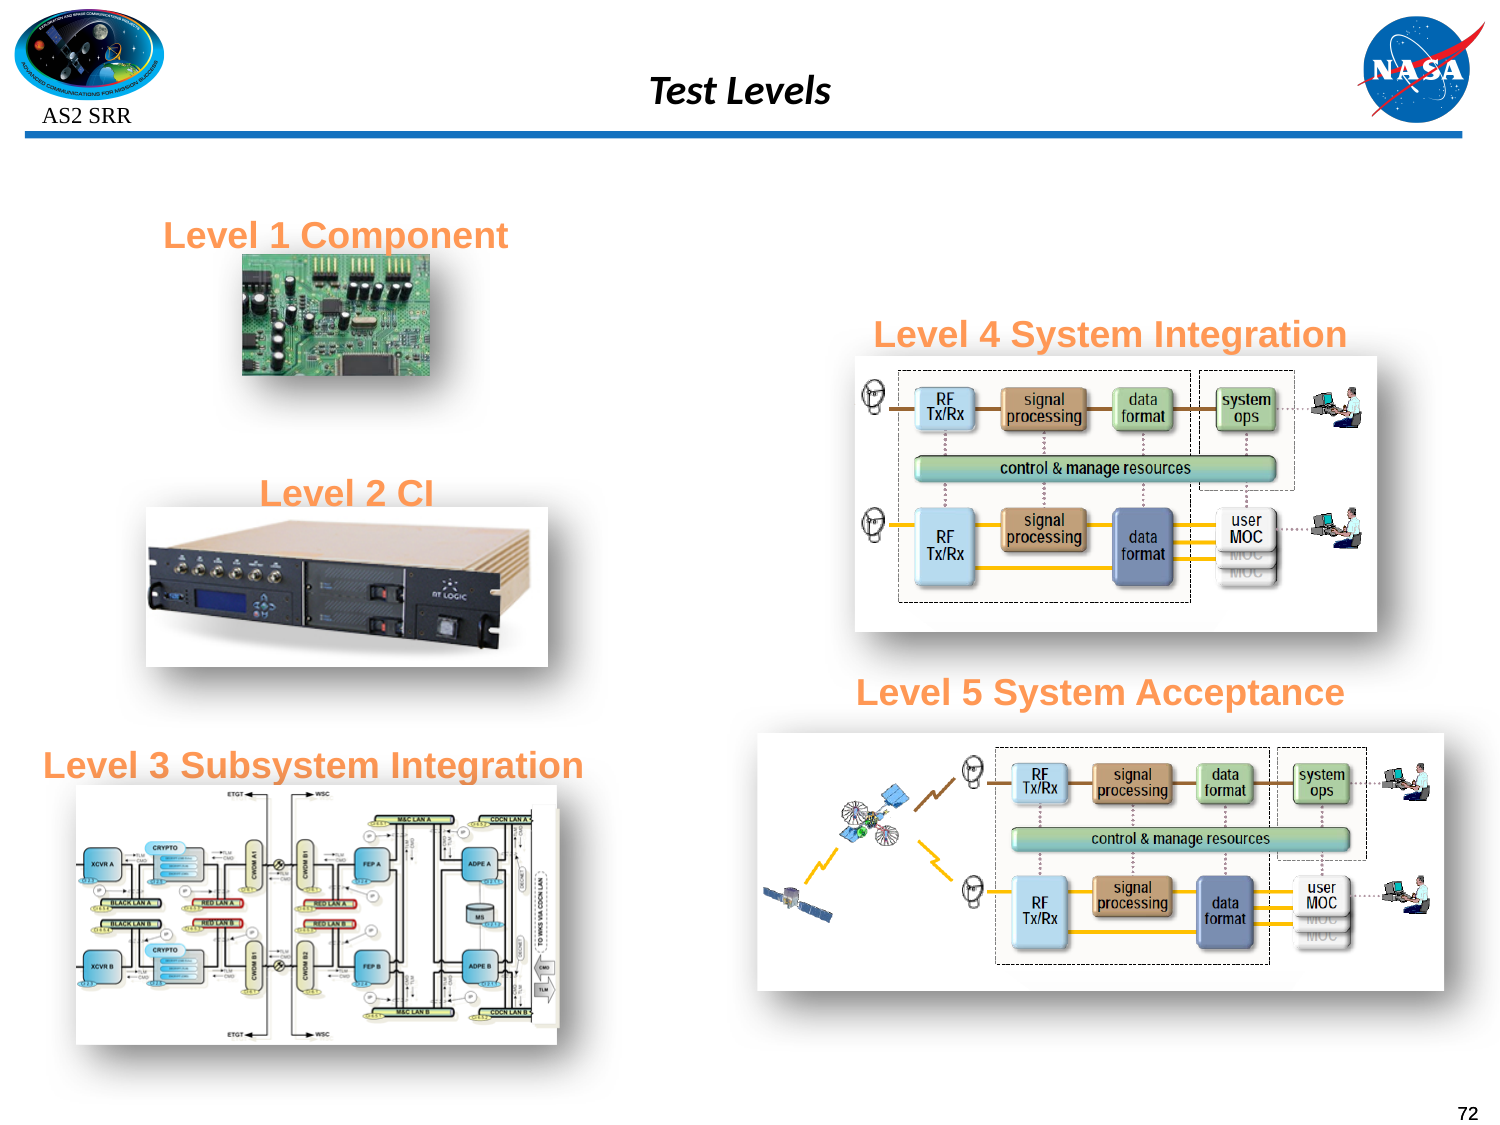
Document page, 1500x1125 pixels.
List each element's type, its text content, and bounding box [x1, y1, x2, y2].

text_box Level 2 CI [244, 461, 450, 505]
picture [756, 733, 1445, 991]
picture [76, 785, 562, 1050]
picture [242, 253, 430, 377]
picture [0, 4, 174, 106]
picture [1340, 3, 1500, 137]
picture [145, 507, 548, 667]
picture [854, 356, 1378, 632]
text_box Level 5 System Acceptance [841, 660, 1361, 720]
text_box Level 4 System Integration [819, 302, 1413, 363]
text_box Level 3 Subsystem Integration [23, 733, 615, 794]
title Test Levels [199, 19, 1281, 121]
text_box Level 1 Component [148, 203, 525, 263]
table_cell decibel [78, 777, 585, 794]
